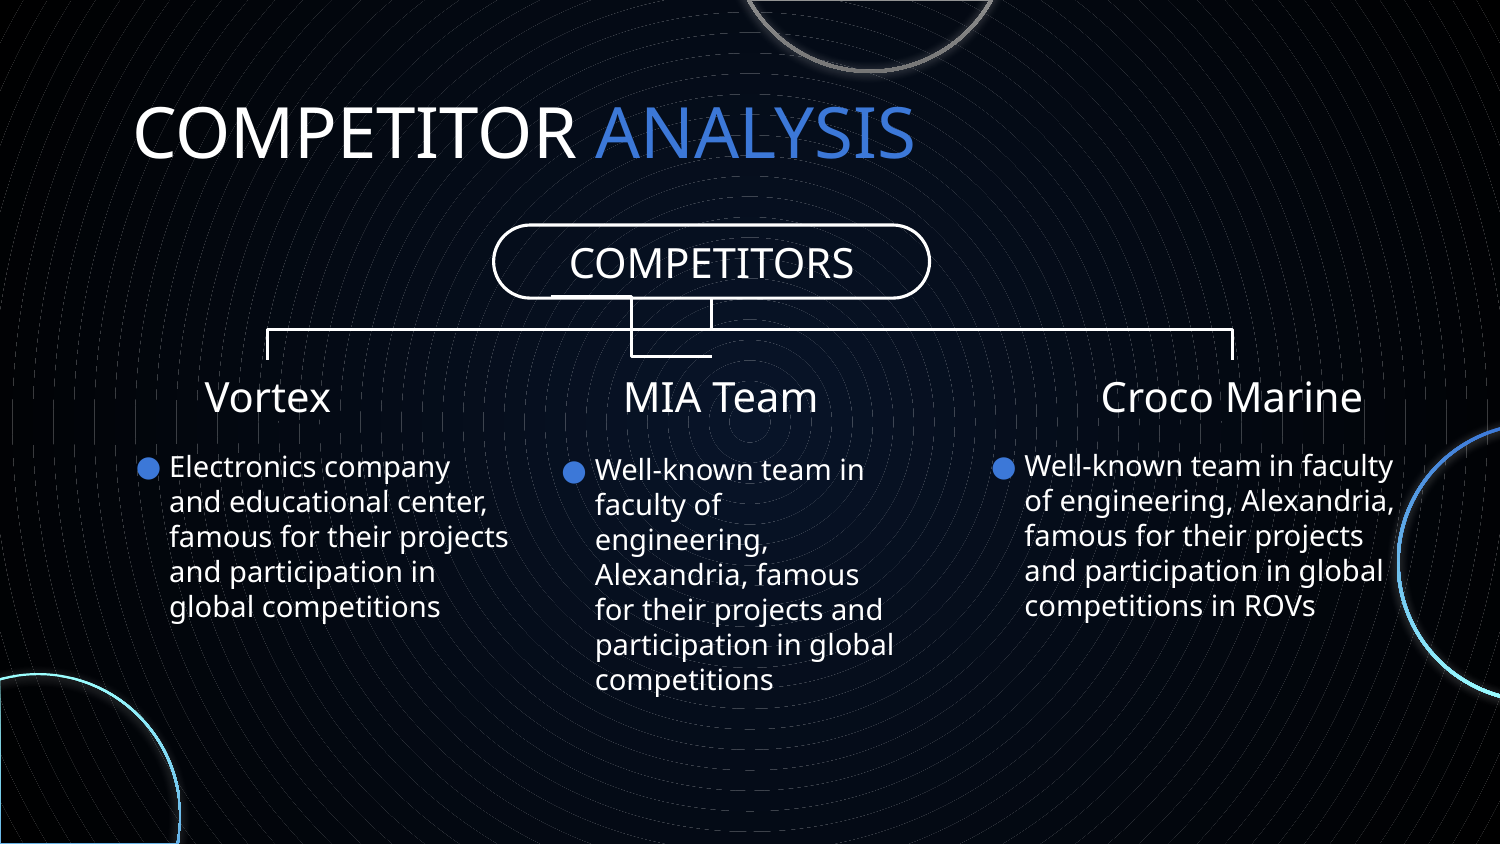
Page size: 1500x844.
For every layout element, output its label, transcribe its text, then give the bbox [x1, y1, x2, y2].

text_box Well-known team in faculty of engineering, Alexandria, famous for their projects and participation in global competitions in ROVs [971, 432, 1412, 770]
text_box Electronics company and educational center, famous for their projects and participation in global competitions [116, 433, 529, 770]
text_box Croco Marine [1080, 359, 1384, 433]
text_box Vortex [116, 359, 420, 433]
title COMPETITOR ANALYSIS [1007, 72, 1383, 167]
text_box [458, 106, 521, 551]
text_box MIA Team [569, 359, 872, 433]
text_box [601, 245, 662, 408]
text_box COMPETITORS [525, 225, 930, 299]
text_box Well-known team in faculty of engineering, Alexandria, famous for their projects and participation in global competitions [542, 436, 917, 733]
title COMPETITOR ANALYSIS [116, 72, 936, 167]
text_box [940, 68, 1003, 590]
